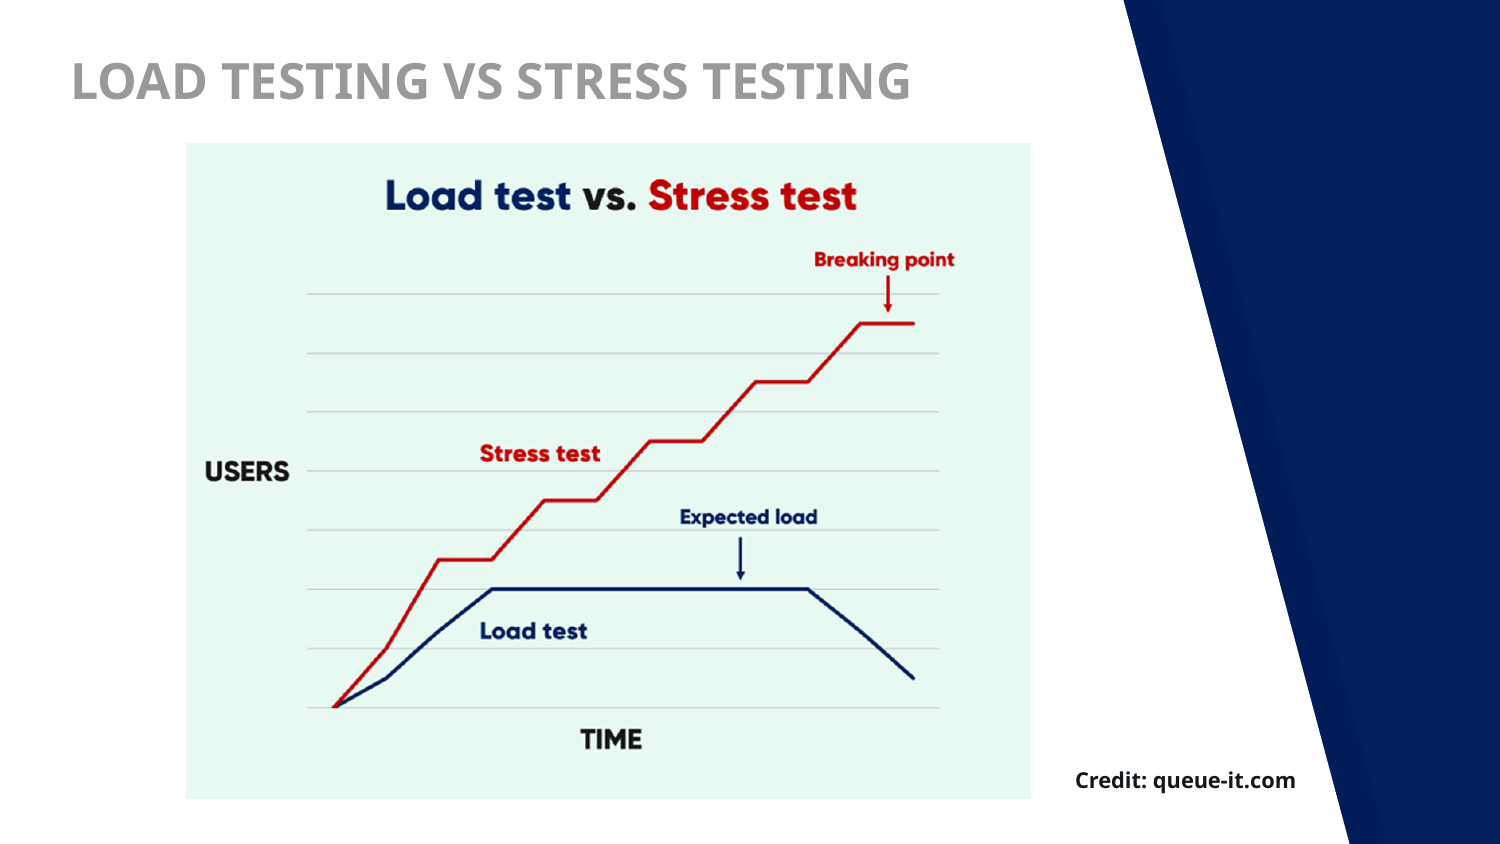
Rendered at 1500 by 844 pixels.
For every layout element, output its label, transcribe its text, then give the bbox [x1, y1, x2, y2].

text_box Credit: queue-it.com [1060, 759, 1339, 808]
title LOAD TESTING VS STRESS TESTING [55, 45, 1044, 125]
picture [185, 142, 1032, 799]
